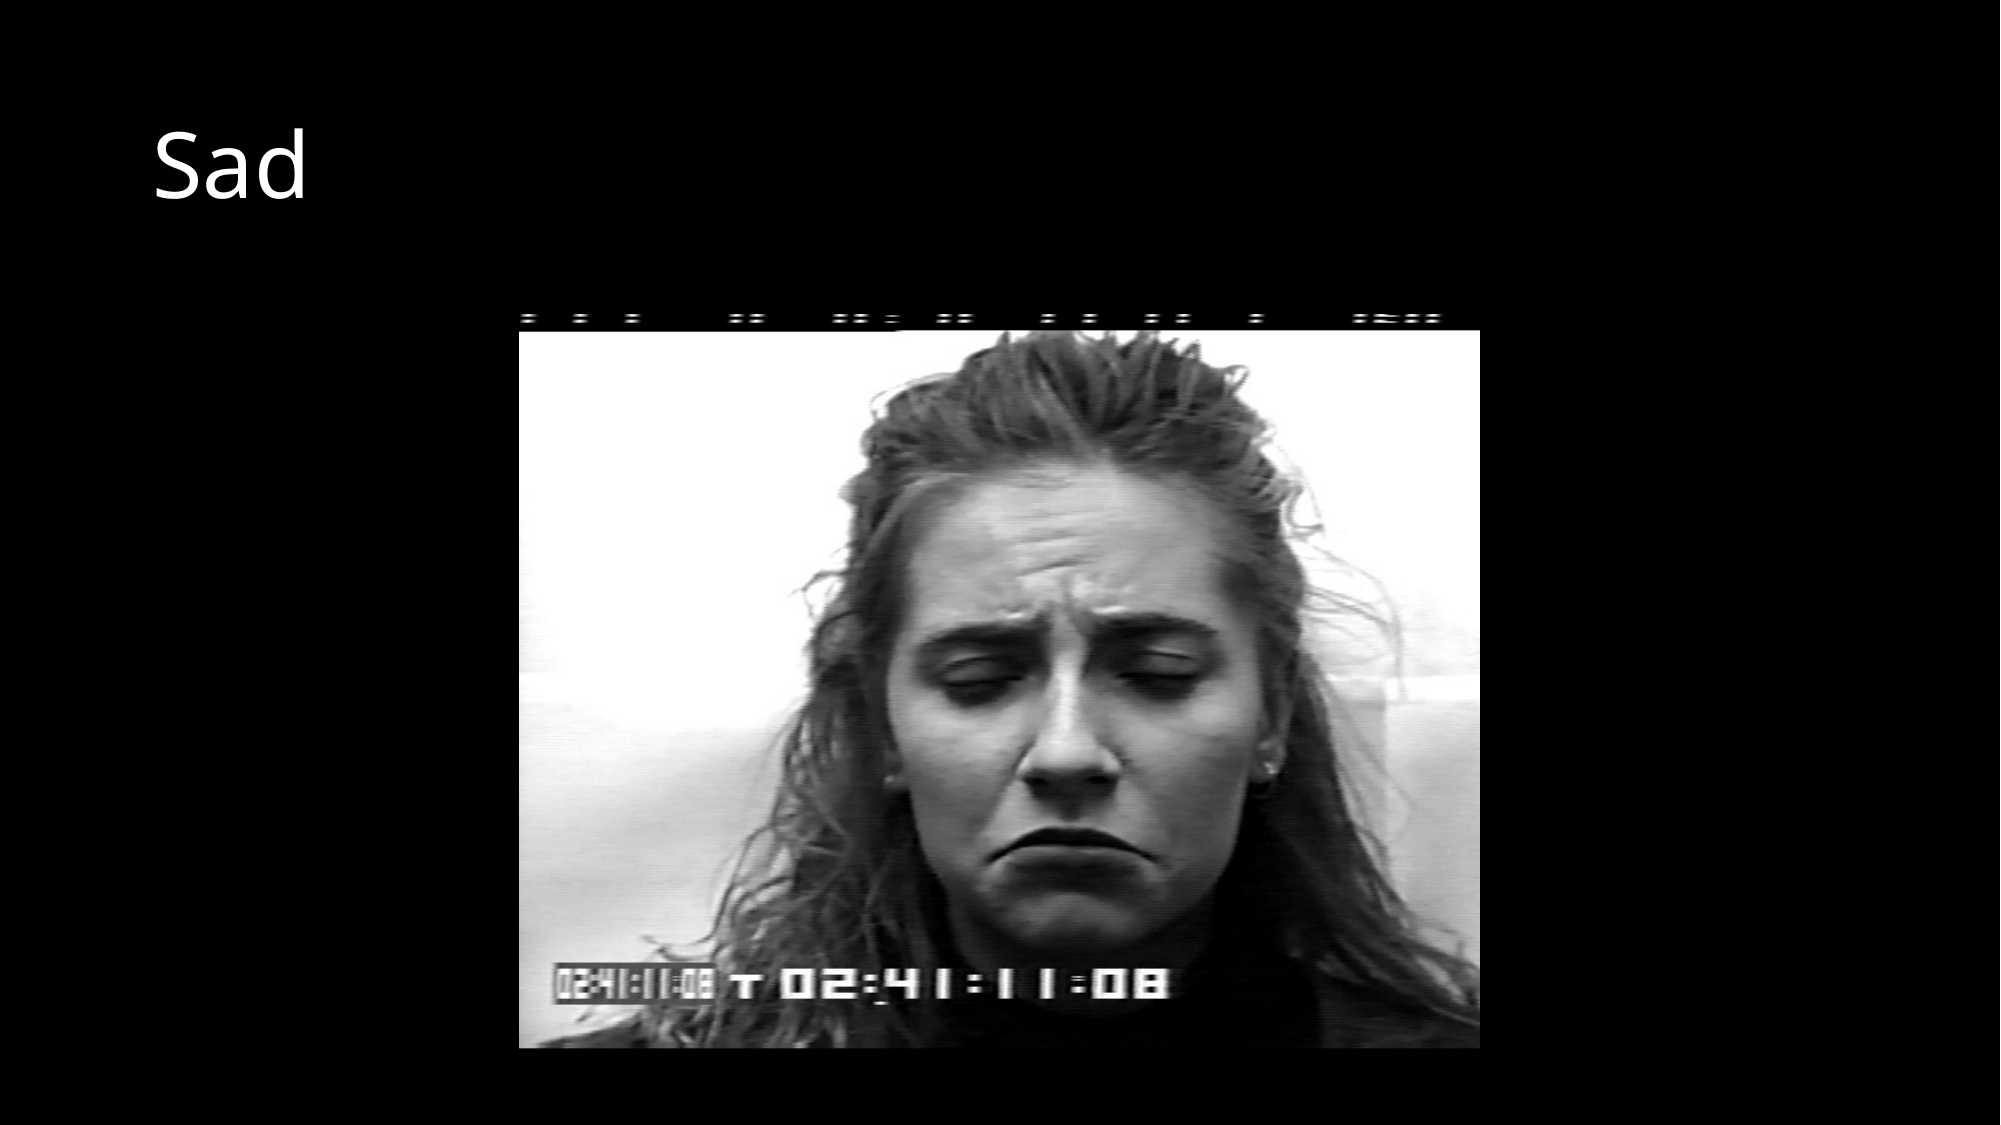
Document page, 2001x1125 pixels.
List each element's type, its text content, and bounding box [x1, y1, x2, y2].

title Sad [137, 59, 1863, 278]
picture [519, 314, 1480, 1050]
